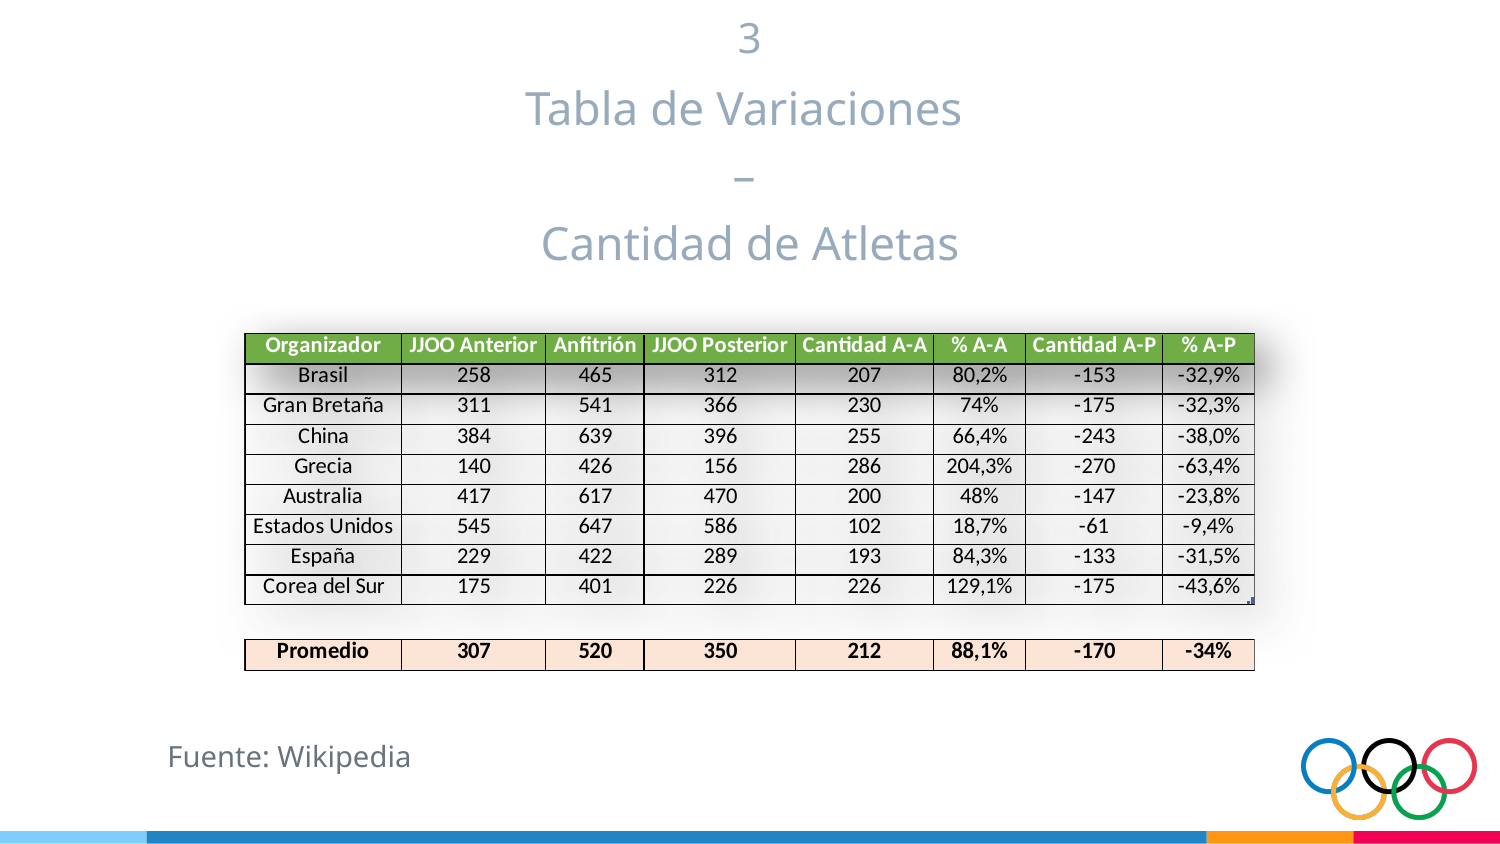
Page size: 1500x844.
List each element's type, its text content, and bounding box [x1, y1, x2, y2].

picture [244, 638, 1256, 672]
picture [1301, 738, 1477, 820]
text_box Tabla de Variaciones – Cantidad de Atletas [499, 146, 1001, 275]
picture [244, 332, 1256, 606]
text_box Fuente: Wikipedia [152, 723, 667, 815]
text_box 3 [0, 0, 1500, 48]
